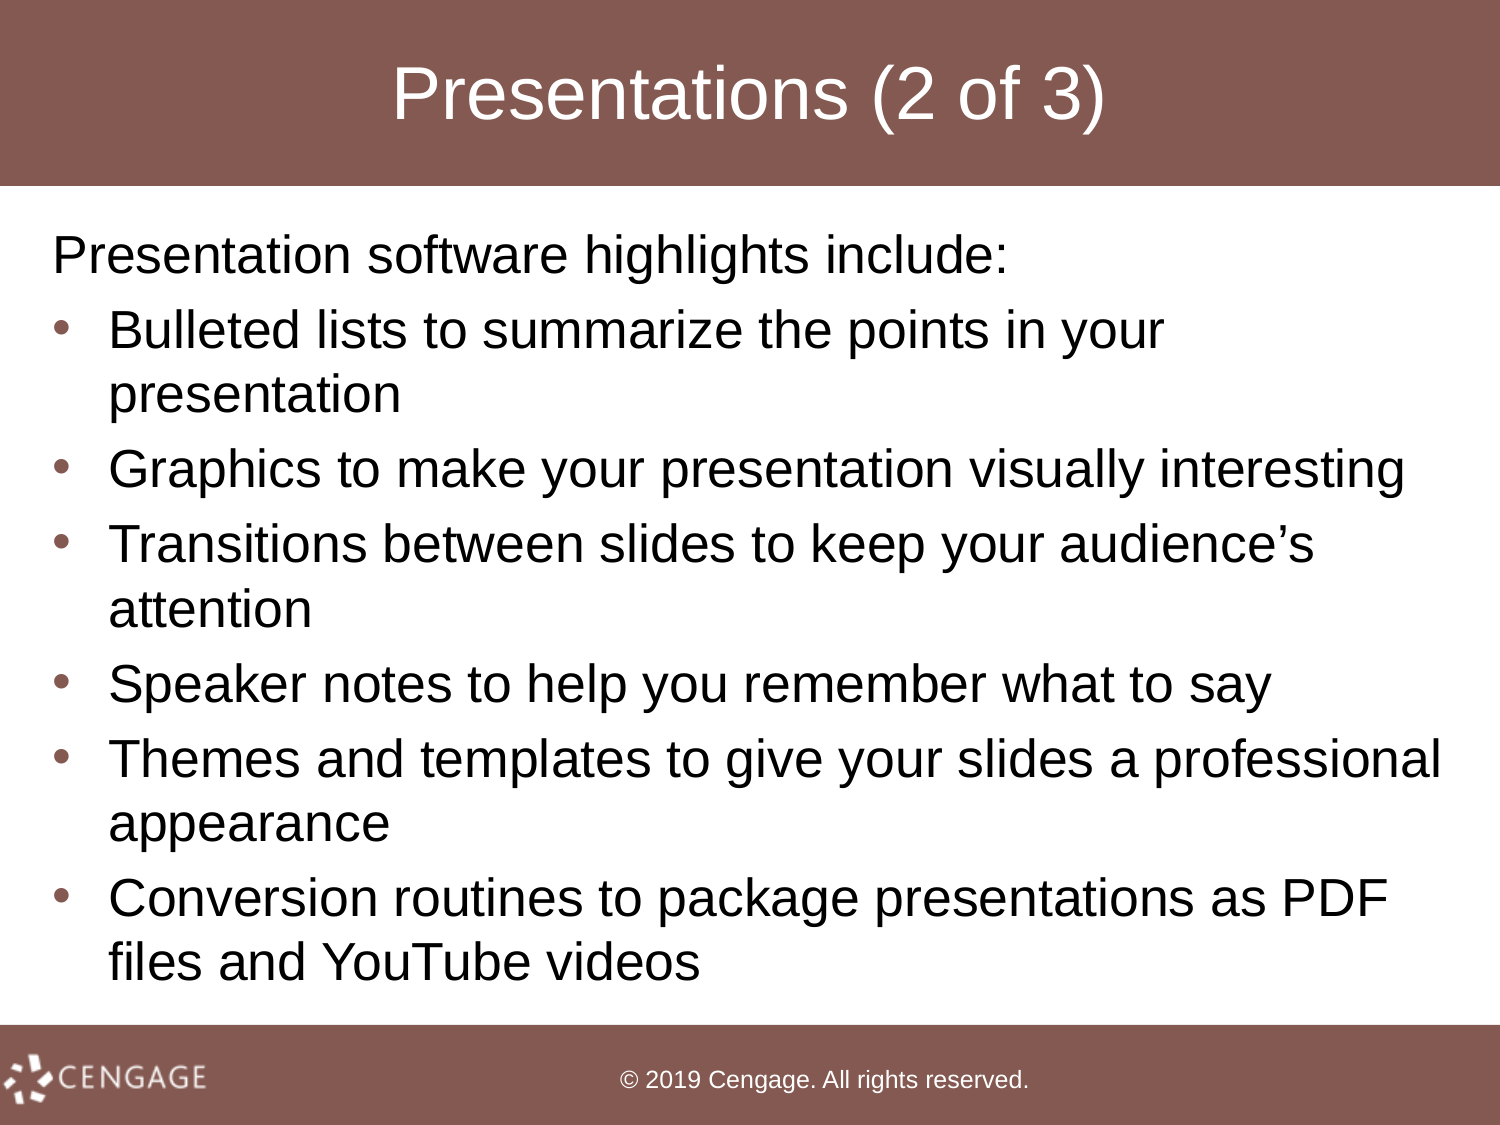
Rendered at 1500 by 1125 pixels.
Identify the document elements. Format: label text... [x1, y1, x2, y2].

list Presentation software highlights include: Bulleted lists to summarize the points in your presentation Graphics to make your presentation visually interesting Transitions between slides to keep your audience’s attention Speaker notes to help you remember what to say Themes and templates to give your slides a professional appearance Conversion routines to package presentations as PDF files and YouTube videos [37, 212, 1475, 1005]
title Presentations (2 of 3) [75, 4, 1425, 175]
picture [0, 1051, 211, 1106]
